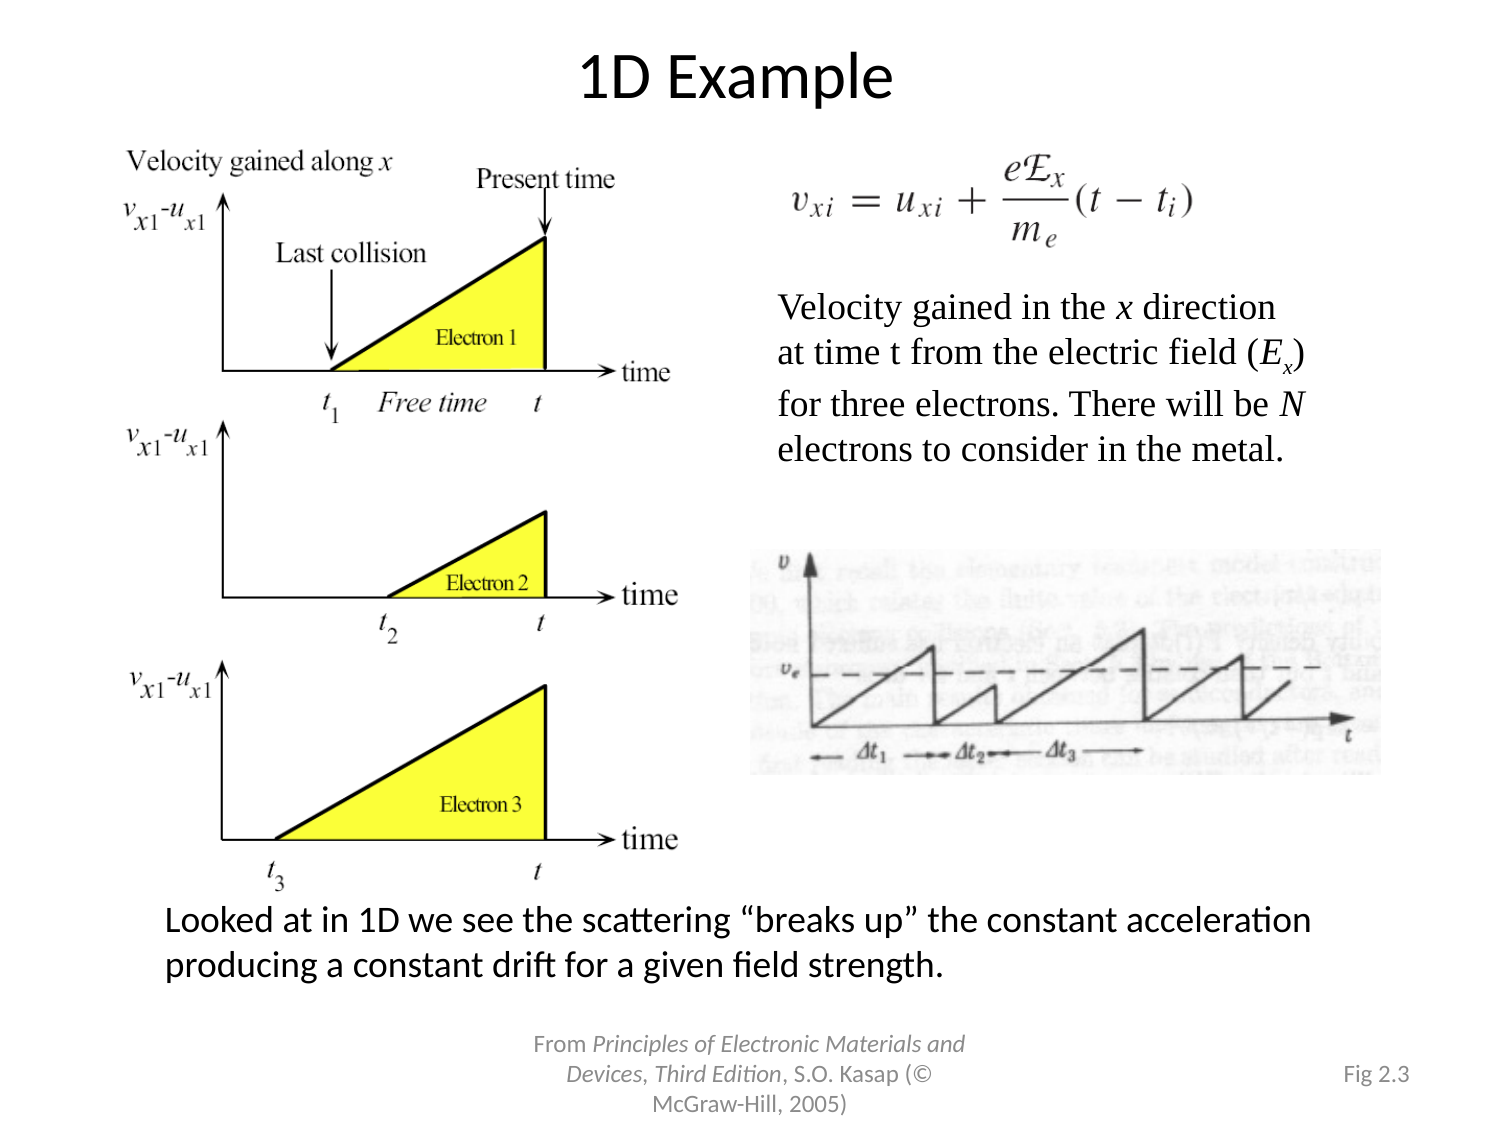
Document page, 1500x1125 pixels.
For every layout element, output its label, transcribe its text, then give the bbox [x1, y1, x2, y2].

slide_number Fig 2.3 [1074, 1042, 1425, 1103]
text_box 1D Example [561, 24, 911, 120]
text_box Looked at in 1D we see the scattering “breaks up” the constant acceleration producing a constant drift for a given field strength. [149, 887, 1425, 993]
picture [111, 138, 687, 913]
picture [749, 549, 1381, 776]
picture [762, 124, 1227, 274]
footer From Principles of Electronic Materials and Devices, Third Edition, S.O. Kasap (© McGraw-Hill, 2005) [512, 1042, 988, 1103]
text_box Velocity gained in the x direction at time t from the electric field (Ex) for three electrons. There will be N electrons to consider in the metal. [762, 274, 1354, 527]
